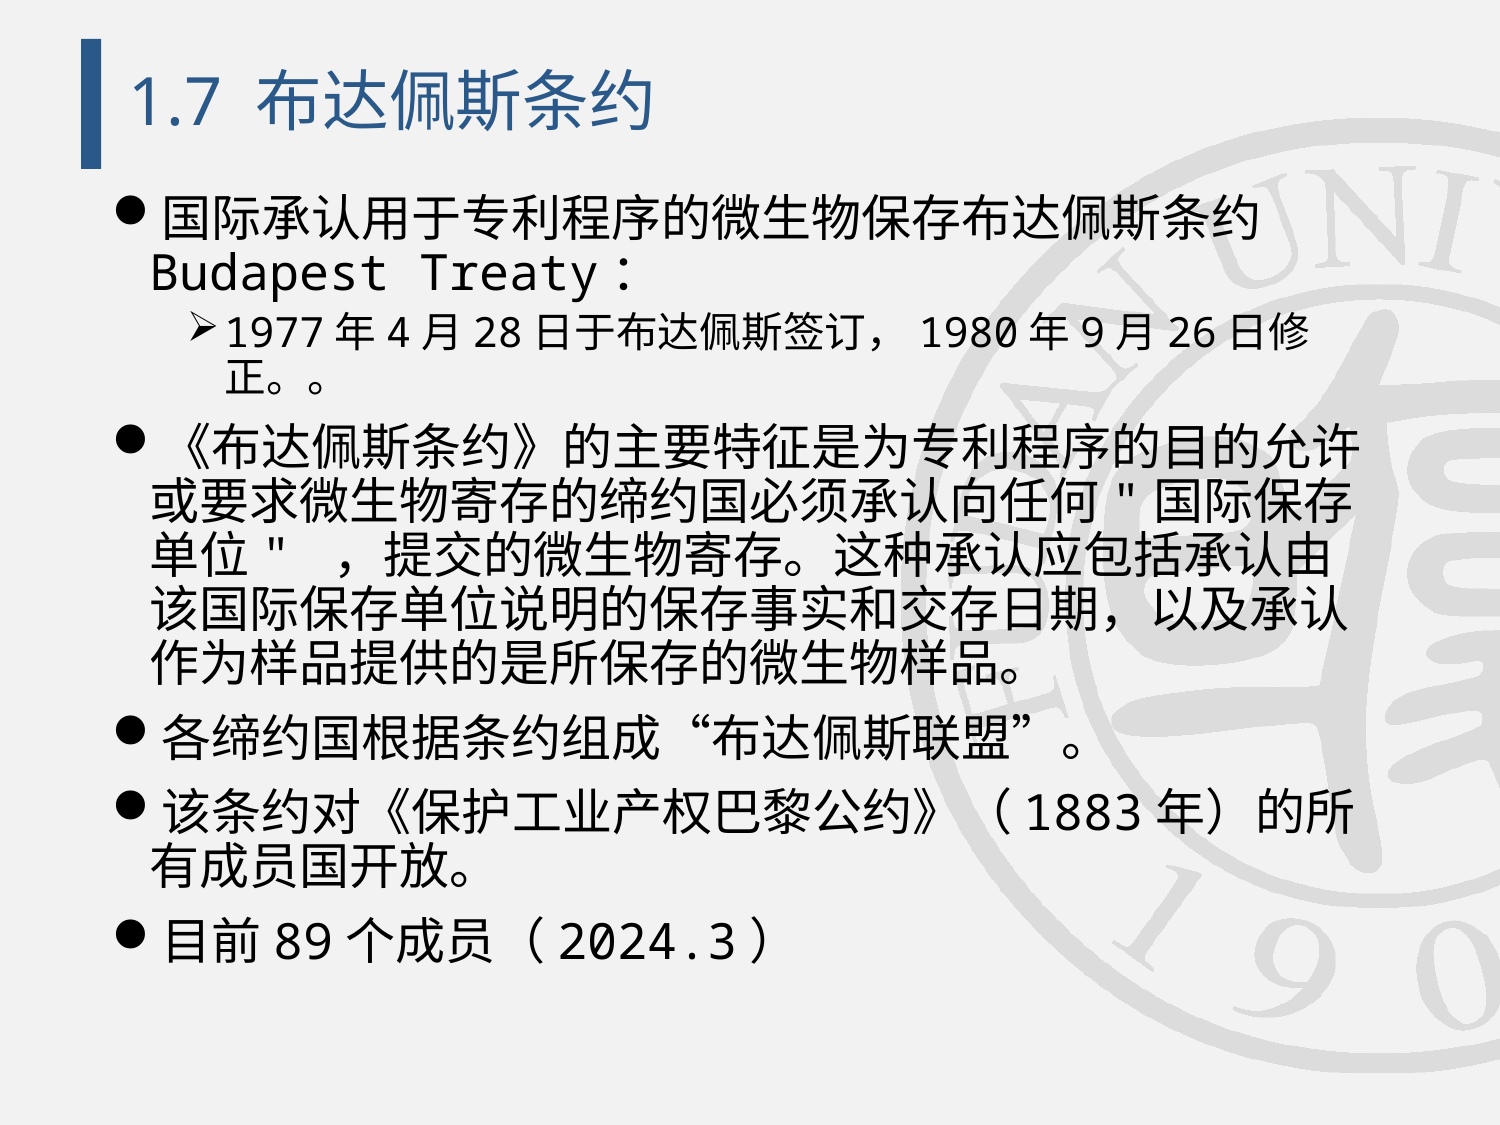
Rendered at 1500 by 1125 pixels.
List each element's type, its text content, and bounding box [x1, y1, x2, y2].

title 1.7 布达佩斯条约 [113, 49, 1387, 159]
list 国际承认用于专利程序的微生物保存布达佩斯条约Budapest Treaty： 1977年4月28日于布达佩斯签订，1980年9月26日修正。。 《布达佩斯条约》的主要特征是为专利程序的目的允许或要求微生物寄存的缔约国必须承认向任何"国际保存单位" ，提交的微生物寄存。这种承认应包括承认由该国际保存单位说明的保存事实和交存日期，以及承认作为样品提供的是所保存的微生物样品。 各缔约国根据条约组成“布达佩斯联盟”。 该条约对《保护工业产权巴黎公约》（1883年）的所有成员国开放。 目前89个成员（2024.3） [96, 185, 1387, 1014]
